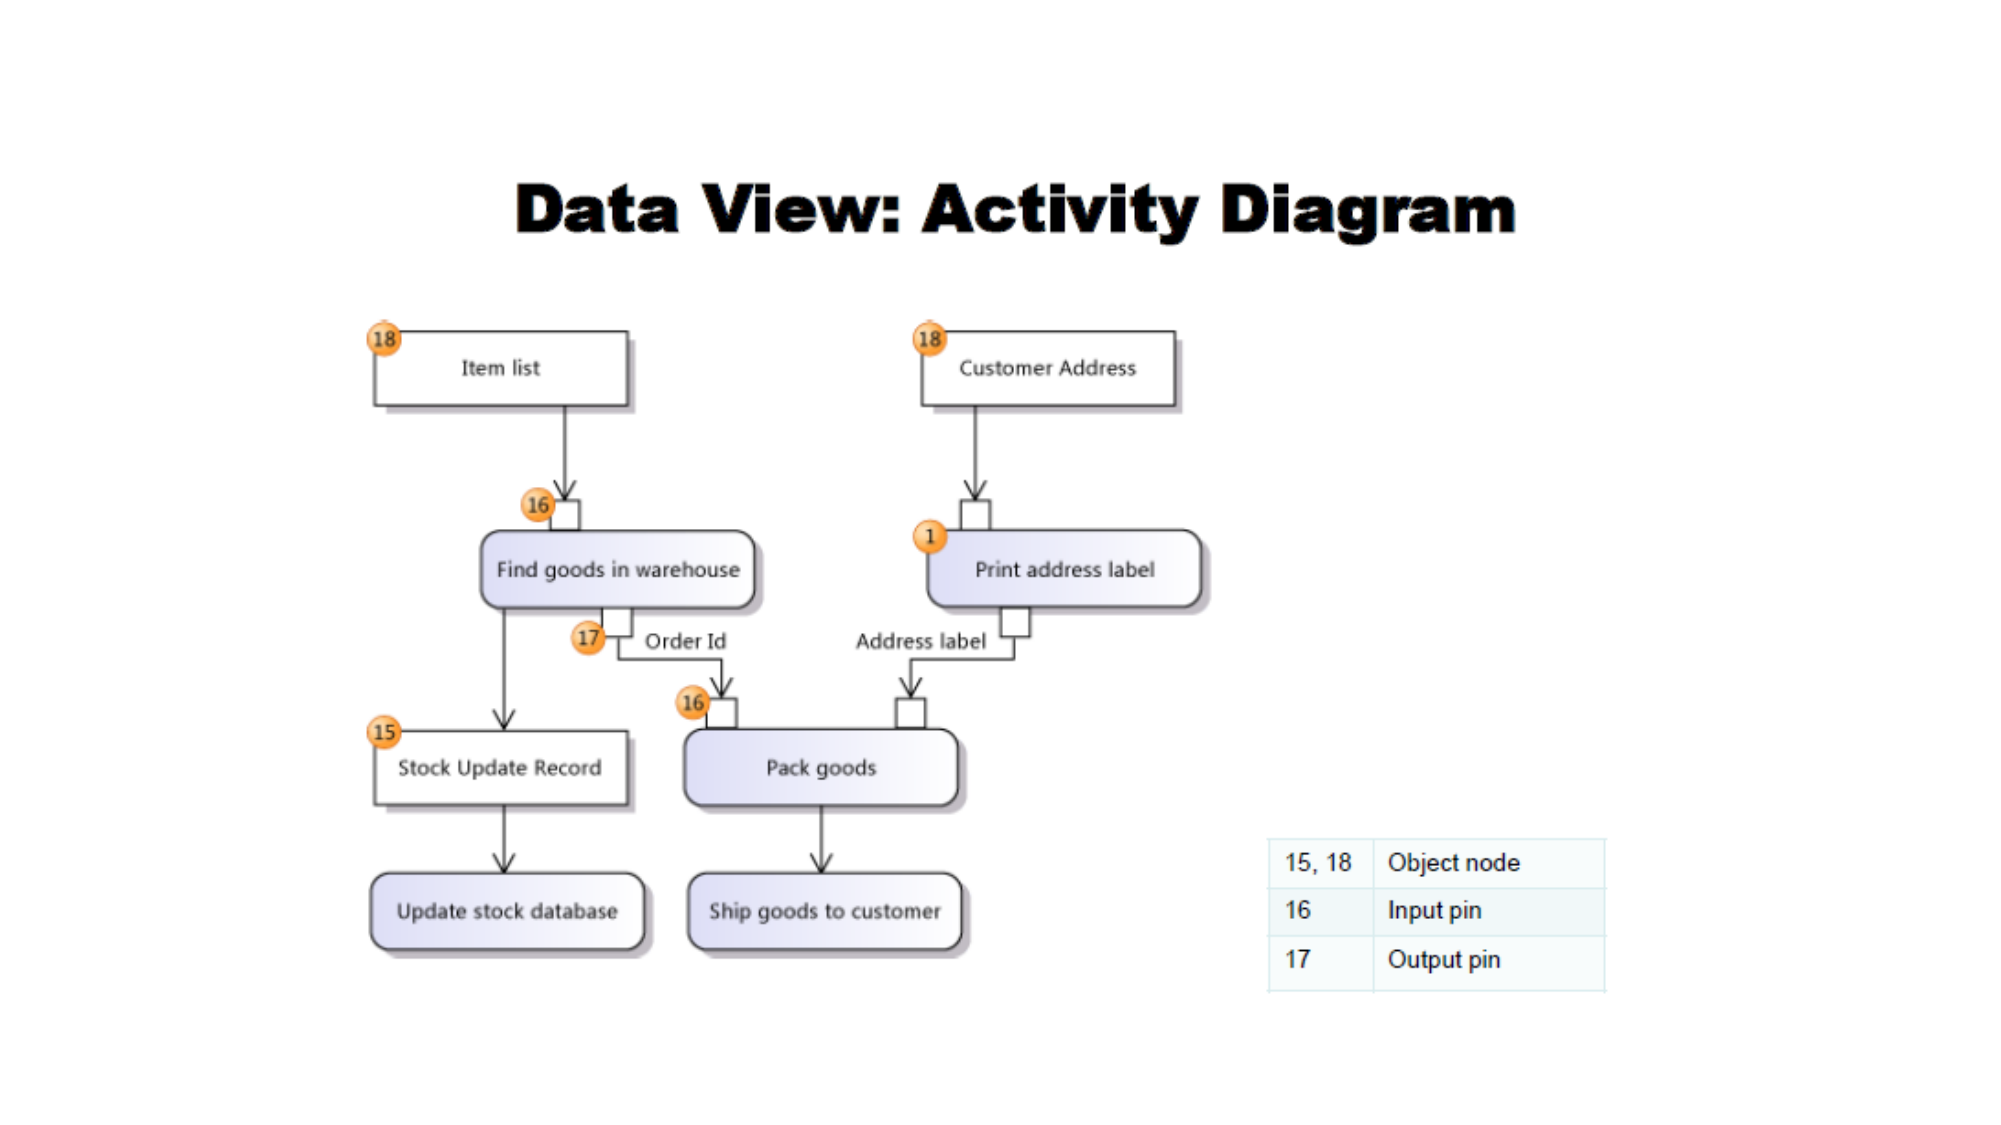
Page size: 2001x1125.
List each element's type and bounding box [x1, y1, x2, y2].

picture [303, 117, 1735, 1043]
